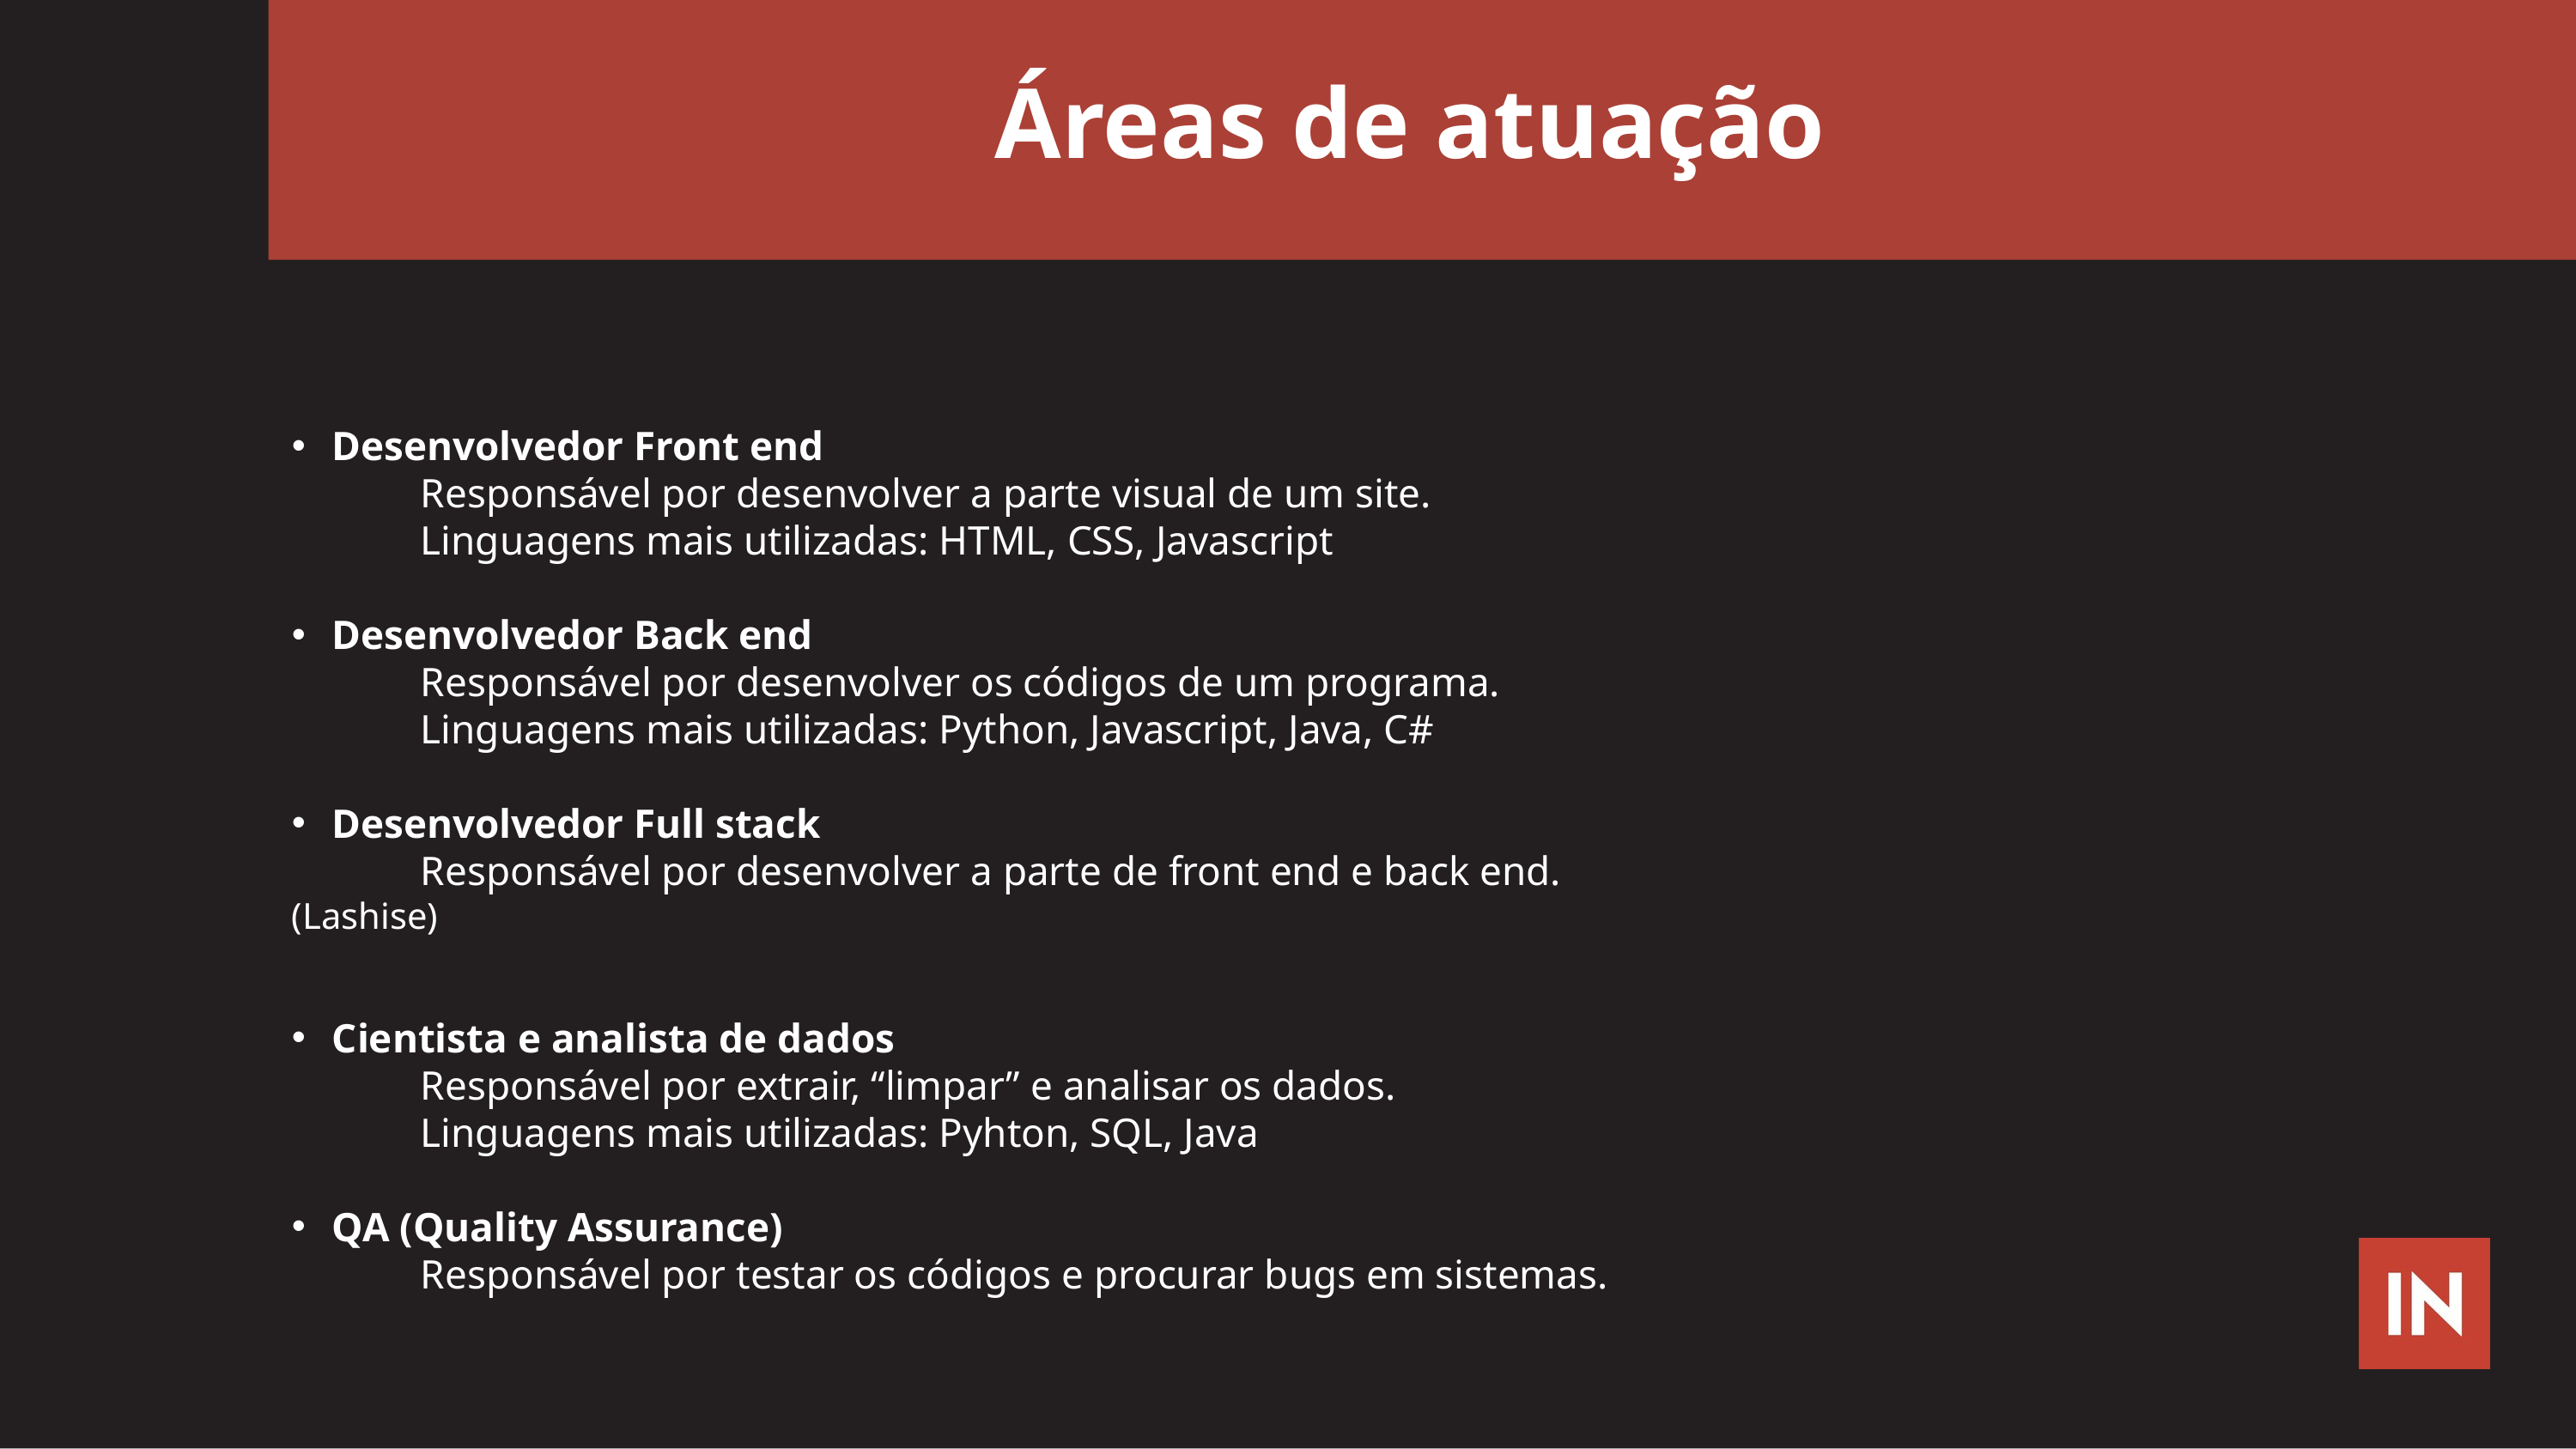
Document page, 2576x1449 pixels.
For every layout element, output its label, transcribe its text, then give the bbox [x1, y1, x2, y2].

text_box Desenvolvedor Front end Responsável por desenvolver a parte visual de um site. Linguagens mais utilizadas: HTML, CSS, Javascript Desenvolvedor Back end Responsável por desenvolver os códigos de um programa. Linguagens mais utilizadas: Python, Javascript, Java, C# Desenvolvedor Full stack Responsável por desenvolver a parte de front end e back end. (Lashise) Cientista e analista de dados Responsável por extrair, “limpar” e analisar os dados. Linguagens mais utilizadas: Pyhton, SQL, Java QA (Quality Assurance) Responsável por testar os códigos e procurar bugs em sistemas. [278, 415, 1707, 1303]
text_box [268, 0, 2576, 260]
picture [2359, 1238, 2490, 1369]
title Áreas de atuação [149, 59, 2511, 304]
